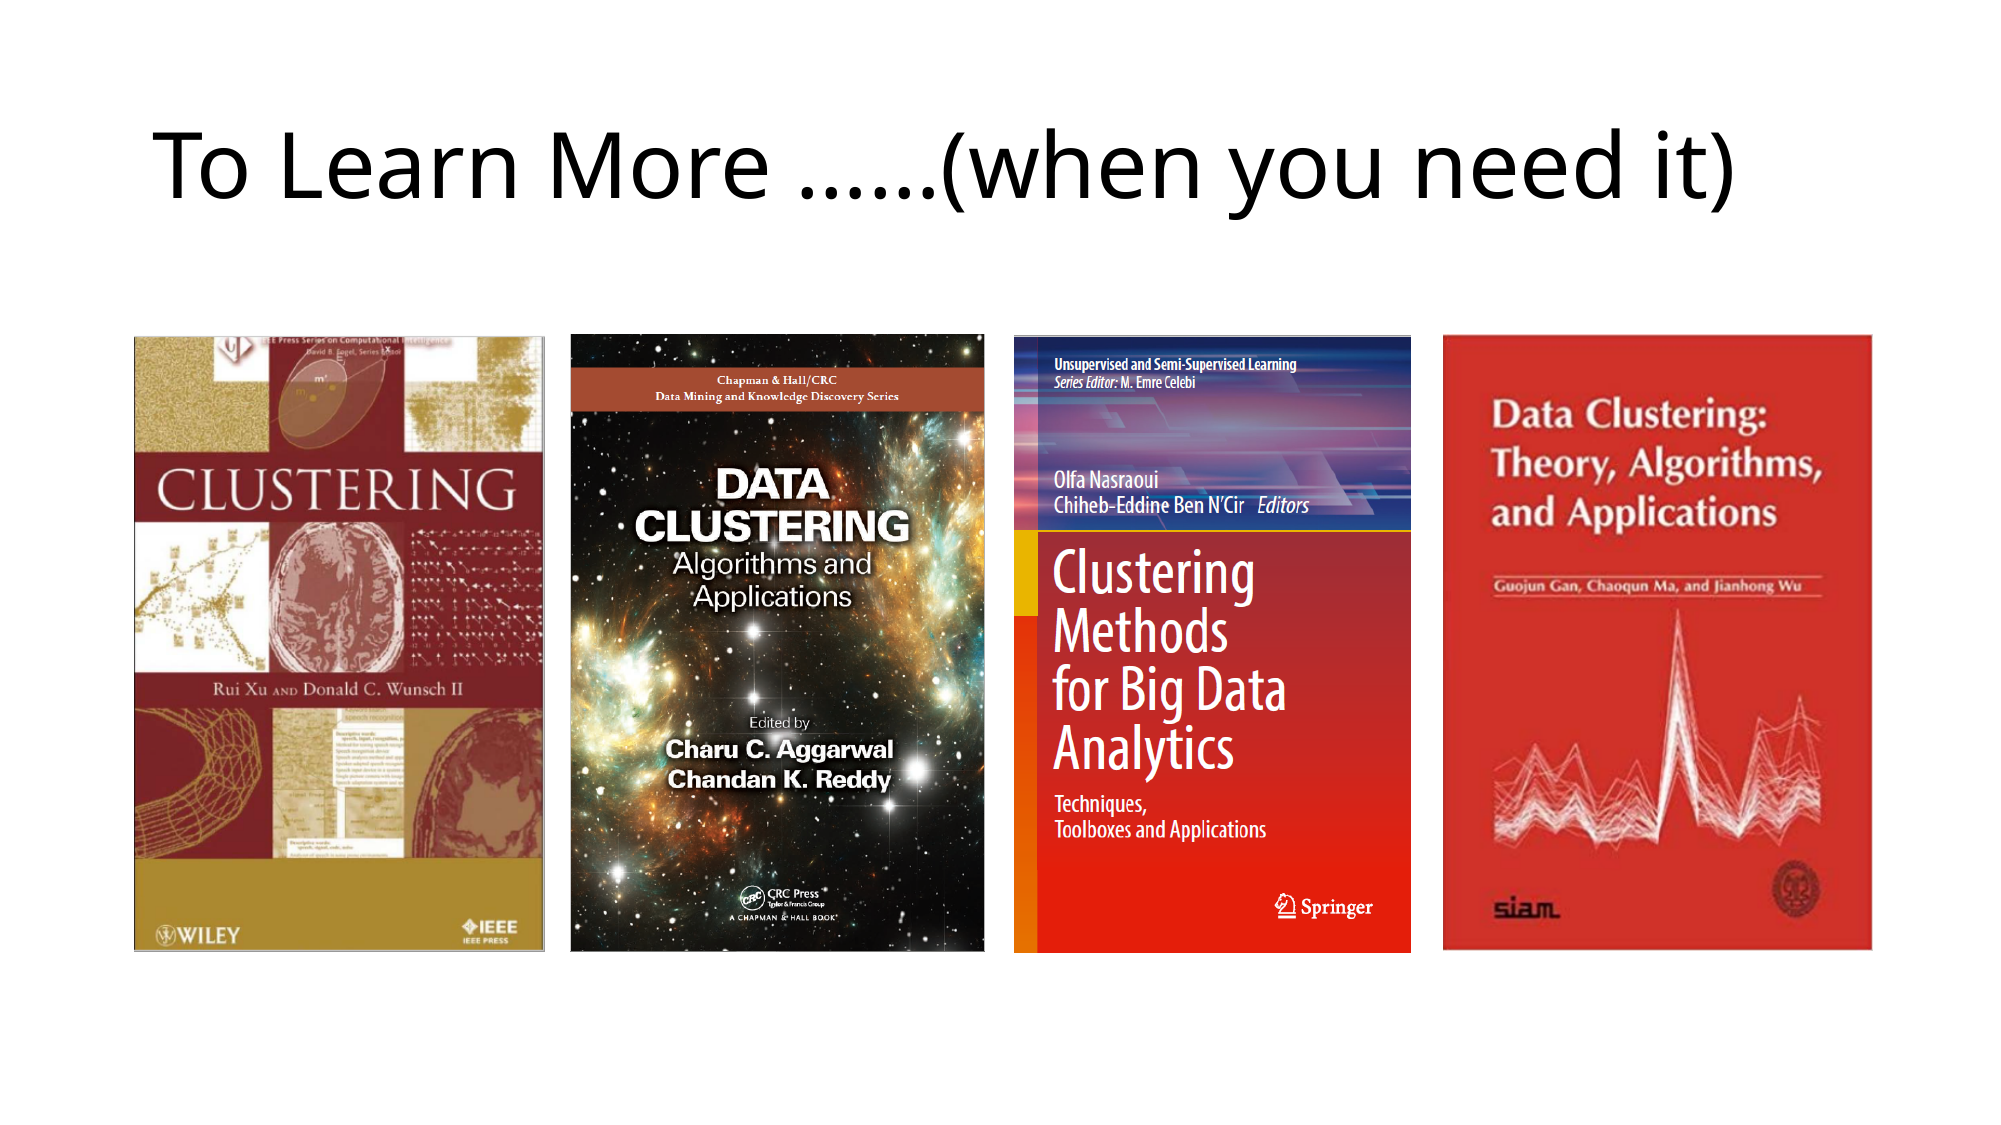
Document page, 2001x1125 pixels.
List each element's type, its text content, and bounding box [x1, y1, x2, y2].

title To Learn More ……(when you need it) [137, 59, 1863, 278]
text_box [134, 334, 1873, 953]
